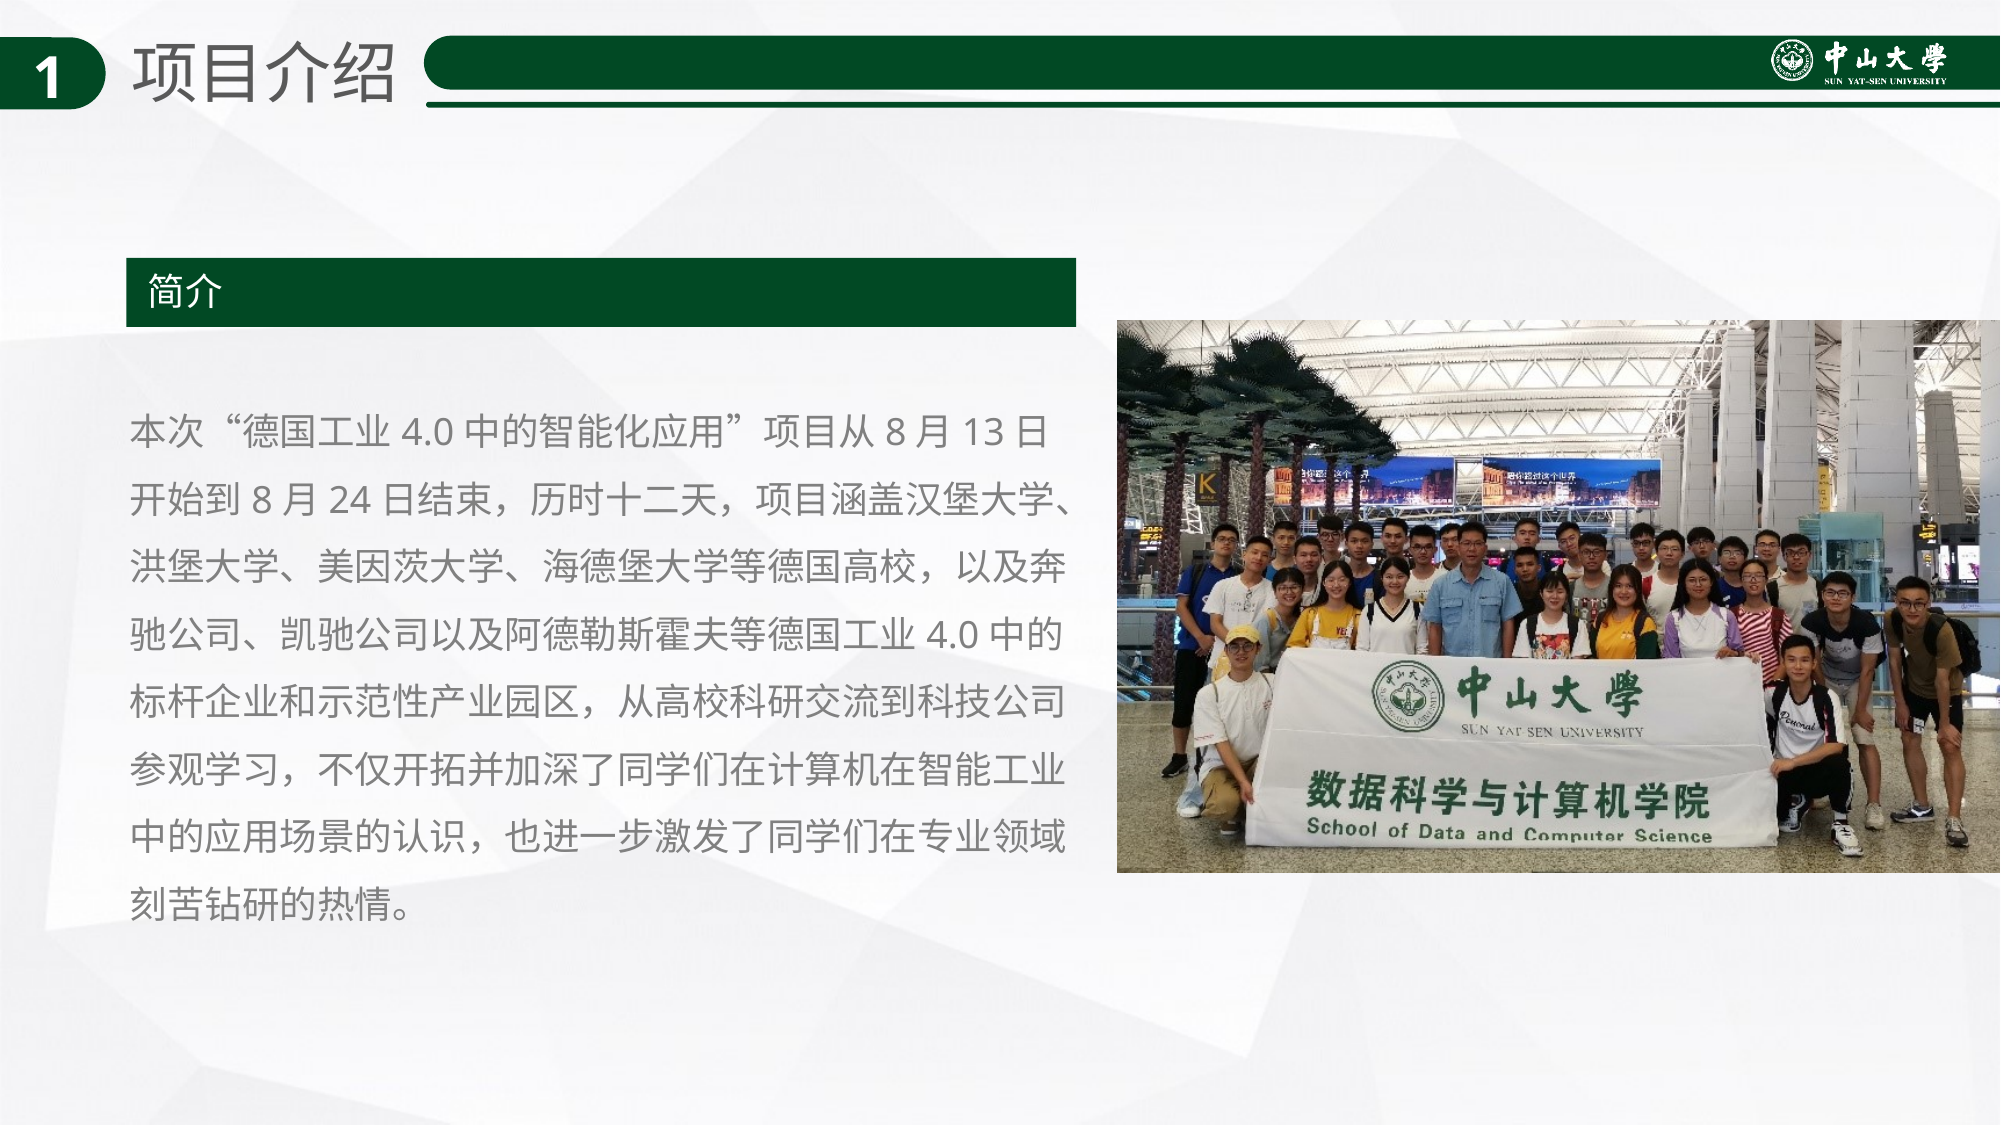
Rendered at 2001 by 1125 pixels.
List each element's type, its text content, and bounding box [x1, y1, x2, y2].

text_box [0, 33, 106, 119]
text_box 本次“德国工业4.0中的智能化应用”项目从8月13日开始到8月24日结束，历时十二天，项目涵盖汉堡大学、洪堡大学、美因茨大学、海德堡大学等德国高校，以及奔驰公司、凯驰公司以及阿德勒斯霍夫等德国工业4.0中的标杆企业和示范性产业园区，从高校科研交流到科技公司参观学习，不仅开拓并加深了同学们在计算机在智能工业中的应用场景的认识，也进一步激发了同学们在专业领域刻苦钻研的热情。 [115, 378, 1092, 934]
text_box 项目介绍 [116, 23, 414, 119]
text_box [126, 257, 1077, 327]
picture [0, 0, 2001, 1125]
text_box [423, 35, 2000, 108]
